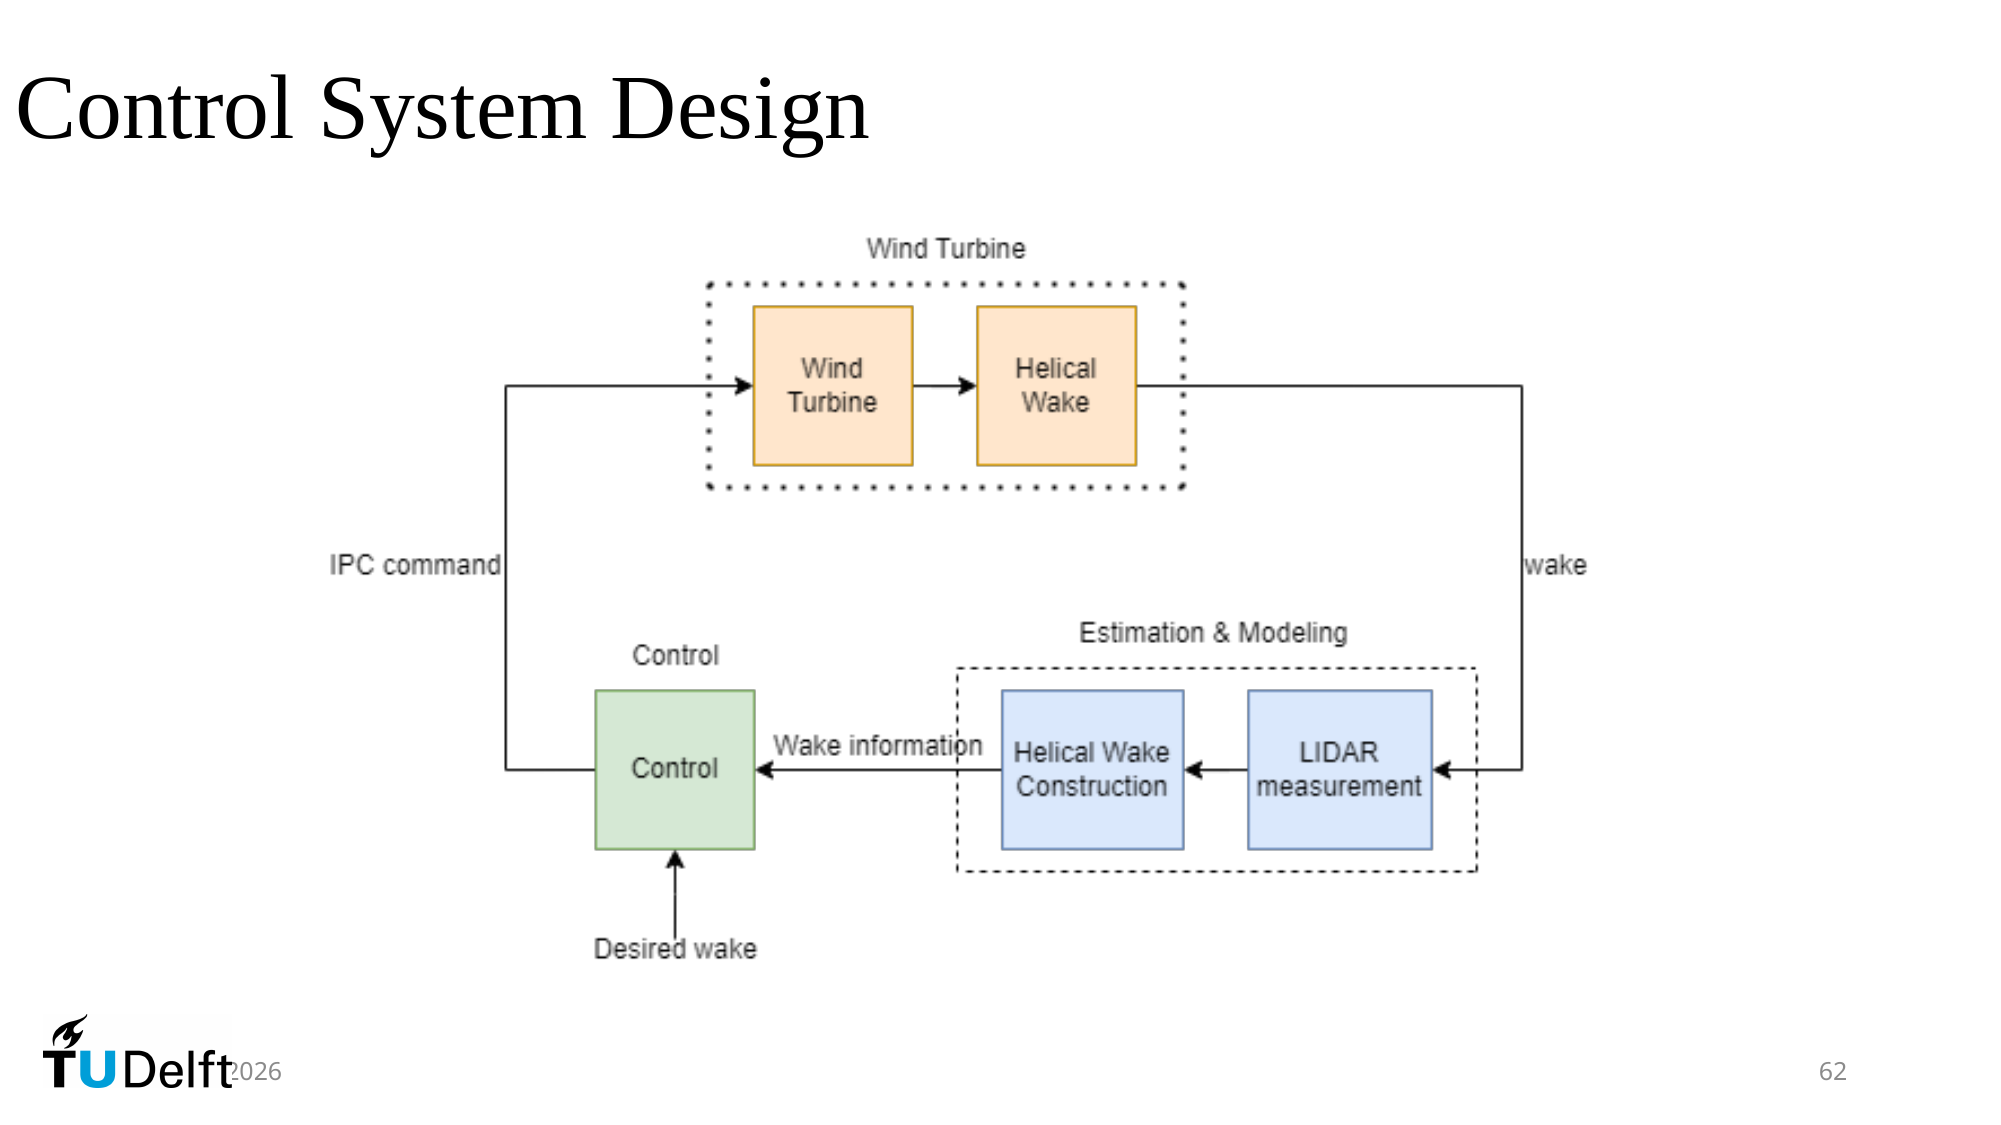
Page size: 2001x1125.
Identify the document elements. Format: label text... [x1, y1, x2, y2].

slide_number 62 [1412, 1042, 1863, 1103]
title Control System Design [0, 0, 1725, 218]
picture [302, 216, 1614, 984]
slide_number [137, 1042, 588, 1103]
picture [43, 1014, 232, 1088]
